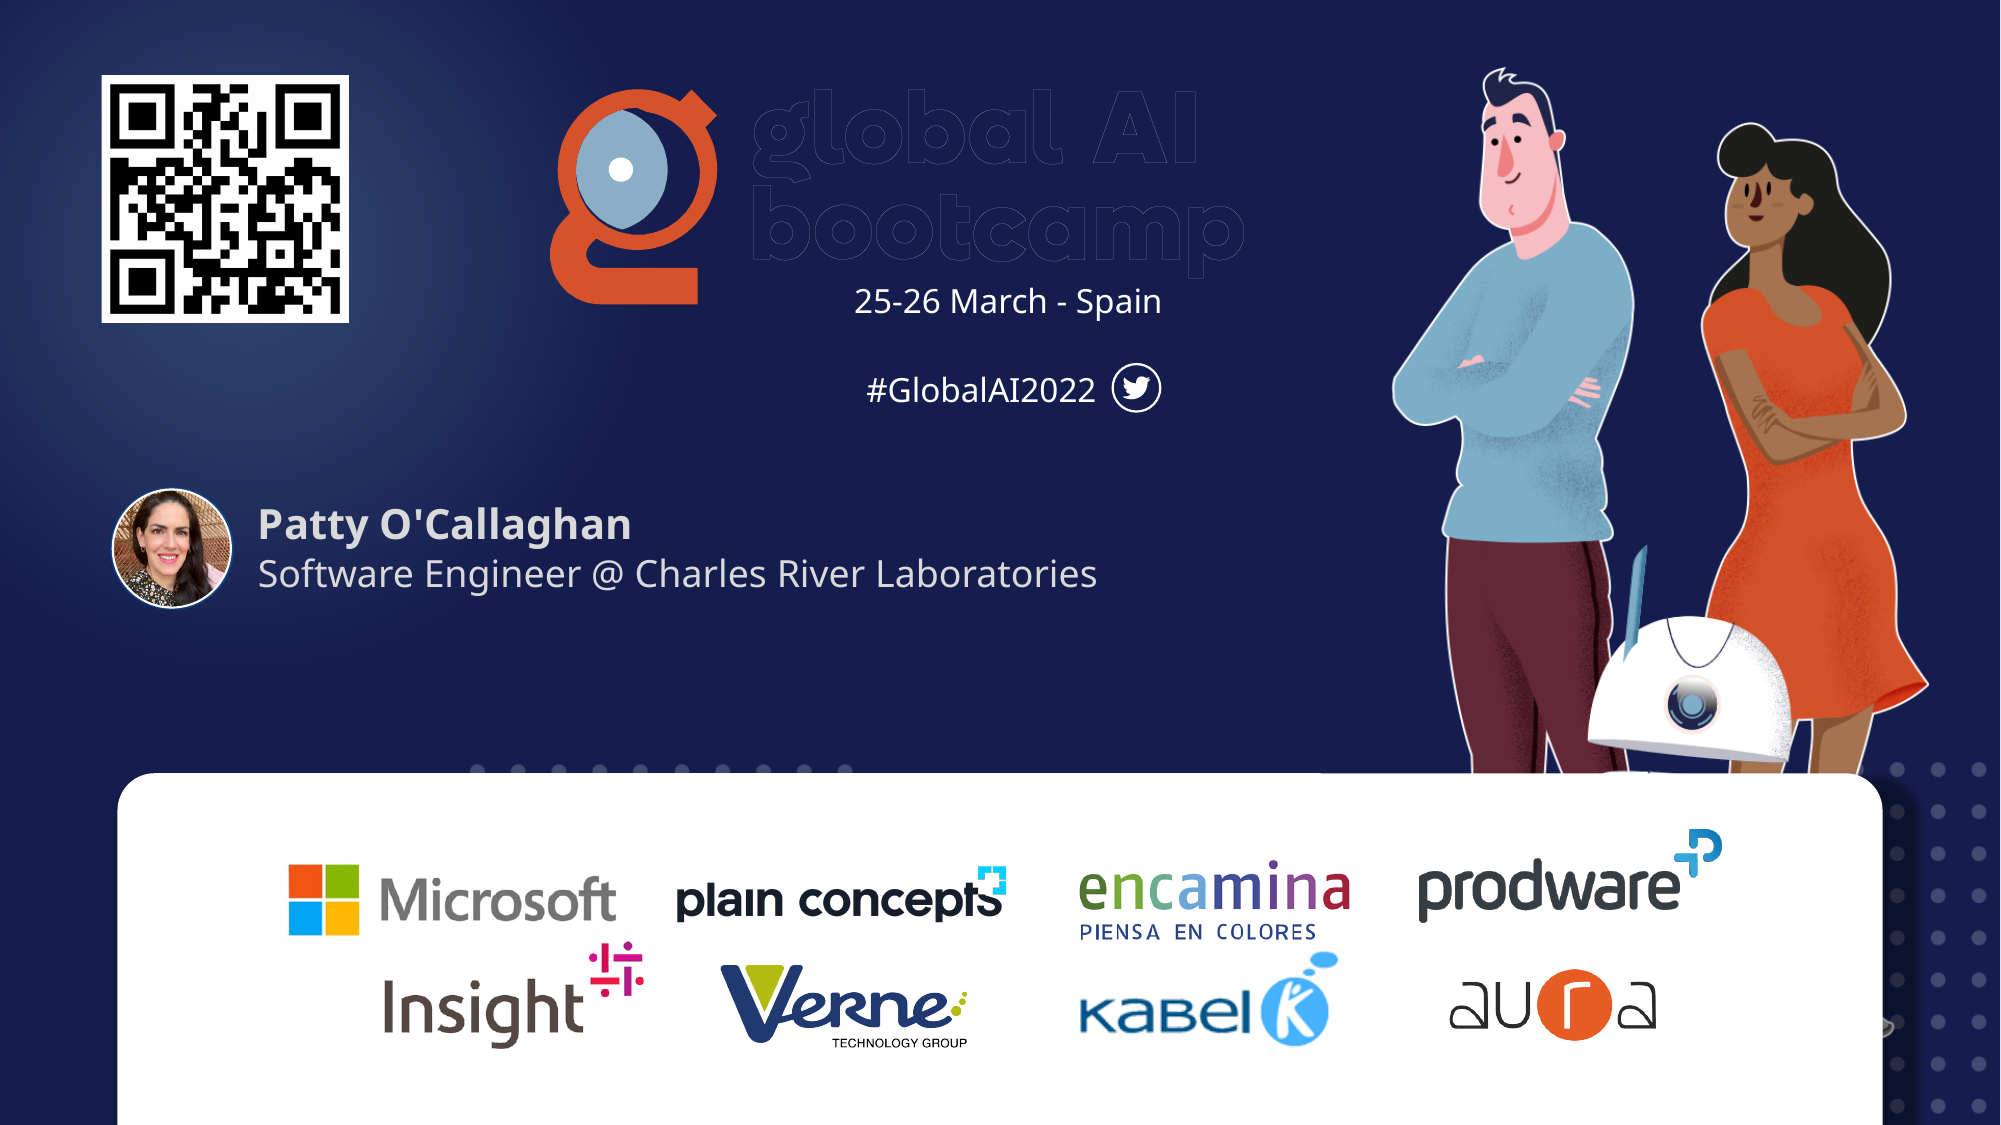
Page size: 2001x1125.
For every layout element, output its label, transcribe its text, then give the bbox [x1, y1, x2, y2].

list Software Engineer @ Charles River Laboratories [257, 550, 1162, 596]
picture [1419, 829, 1722, 923]
picture [665, 854, 1018, 1071]
picture [1030, 842, 1399, 1048]
picture [1449, 969, 1656, 1041]
picture [0, 0, 2001, 1125]
picture [285, 847, 644, 1049]
list Patty O'Callaghan [257, 497, 1162, 548]
